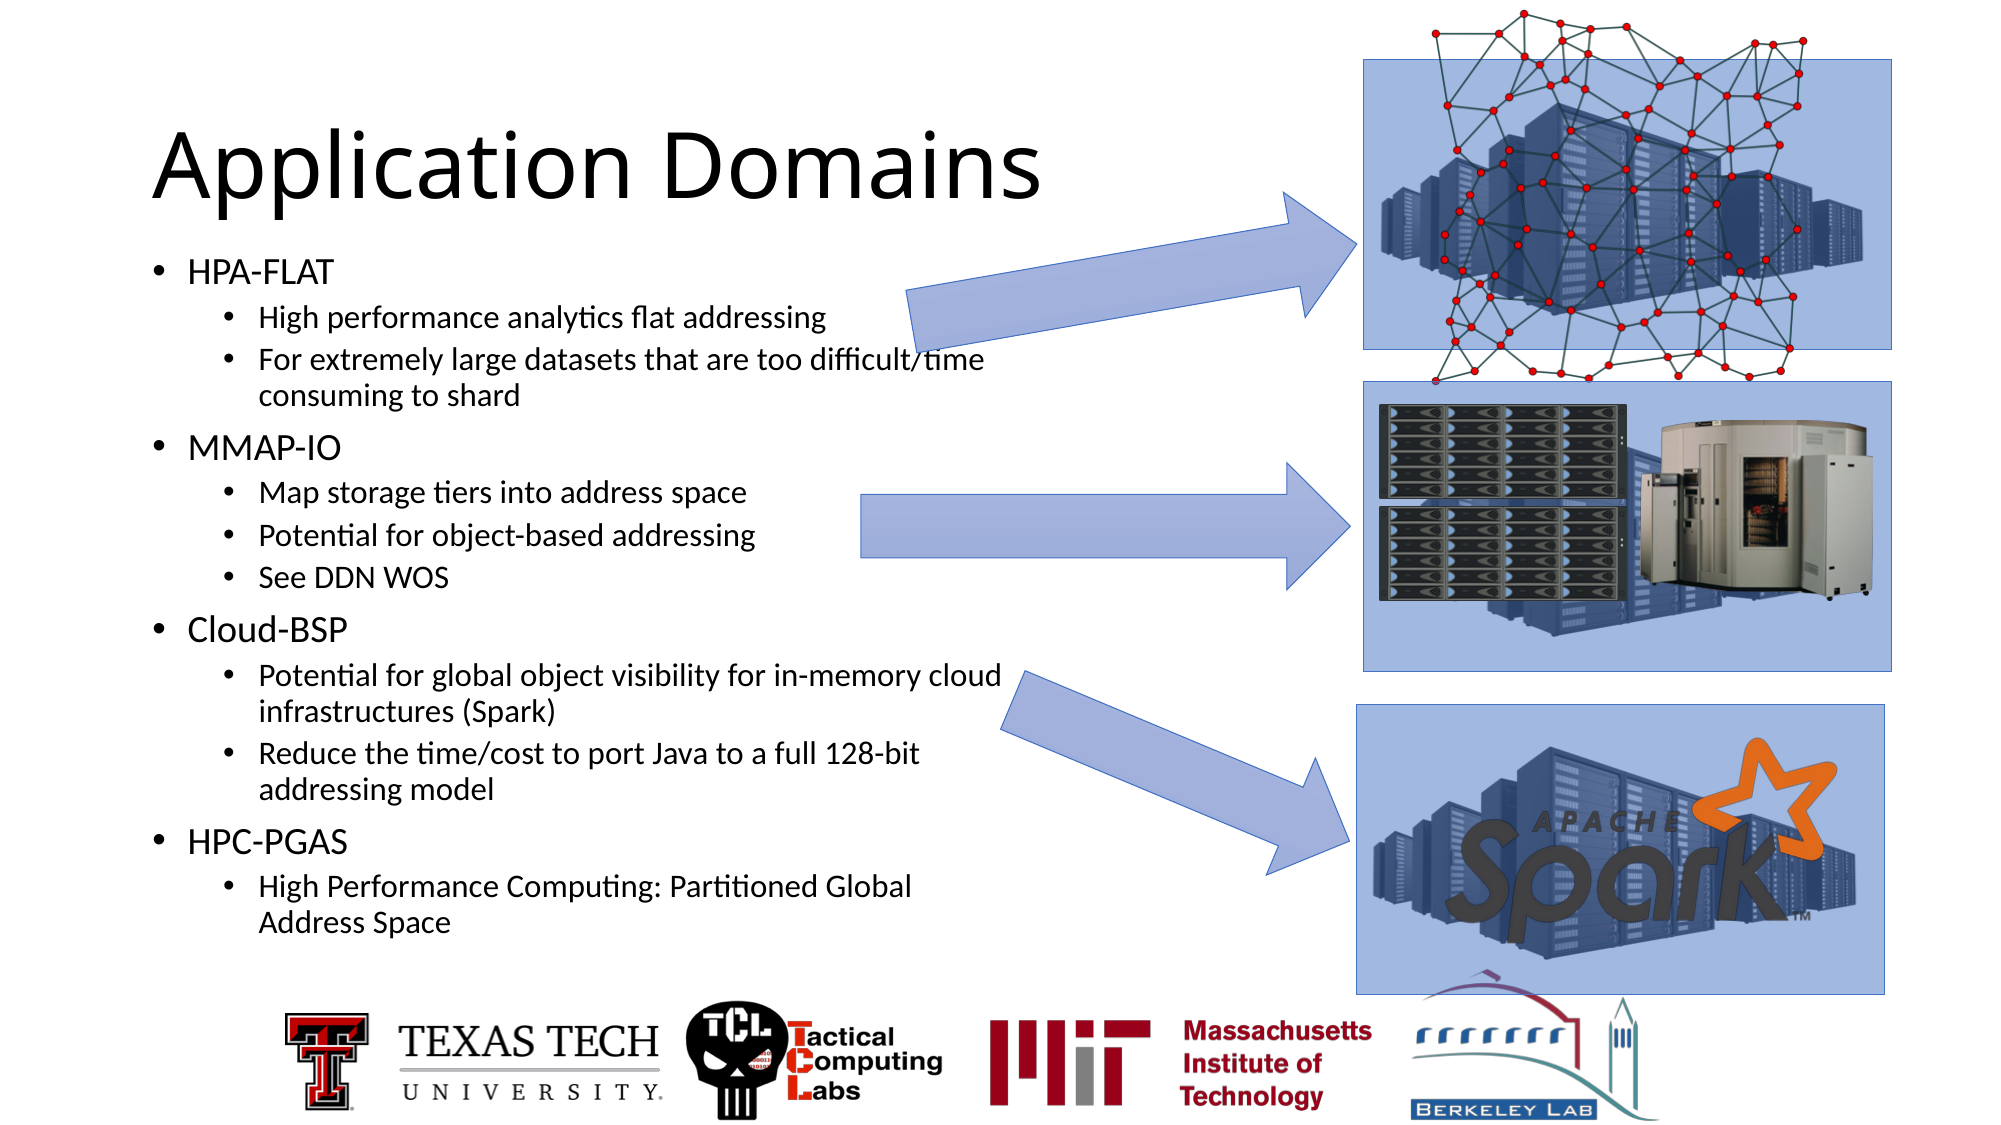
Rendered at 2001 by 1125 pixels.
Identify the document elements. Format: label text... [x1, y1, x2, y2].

picture [1406, 1006, 1665, 1125]
picture [990, 1020, 1372, 1111]
text_box [905, 191, 1358, 354]
picture [1443, 736, 1838, 947]
picture [285, 1013, 663, 1111]
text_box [1816, 59, 1892, 362]
picture [1379, 404, 1627, 499]
list HPA-FLAT High performance analytics flat addressing For extremely large datasets that are too difficult/time consuming to shard MMAP-IO Map storage tiers into address space Potential for object-based addressing See DDN WOS Cloud-BSP Potential for global object visibility for in-memory cloud infrastructures (Spark) Reduce the time/cost to port Java to a full 128-bit addressing model HPC-PGAS High Performance Computing: Partitioned Global Address Space [137, 244, 1038, 958]
picture [673, 998, 950, 1125]
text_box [1356, 704, 1885, 1006]
picture [1640, 420, 1873, 601]
text_box [860, 461, 1352, 592]
picture [1379, 506, 1627, 601]
picture [1423, 1, 1816, 381]
text_box [999, 669, 1351, 877]
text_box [1363, 381, 1892, 683]
title Application Domains [137, 59, 1363, 278]
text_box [1363, 59, 1423, 362]
